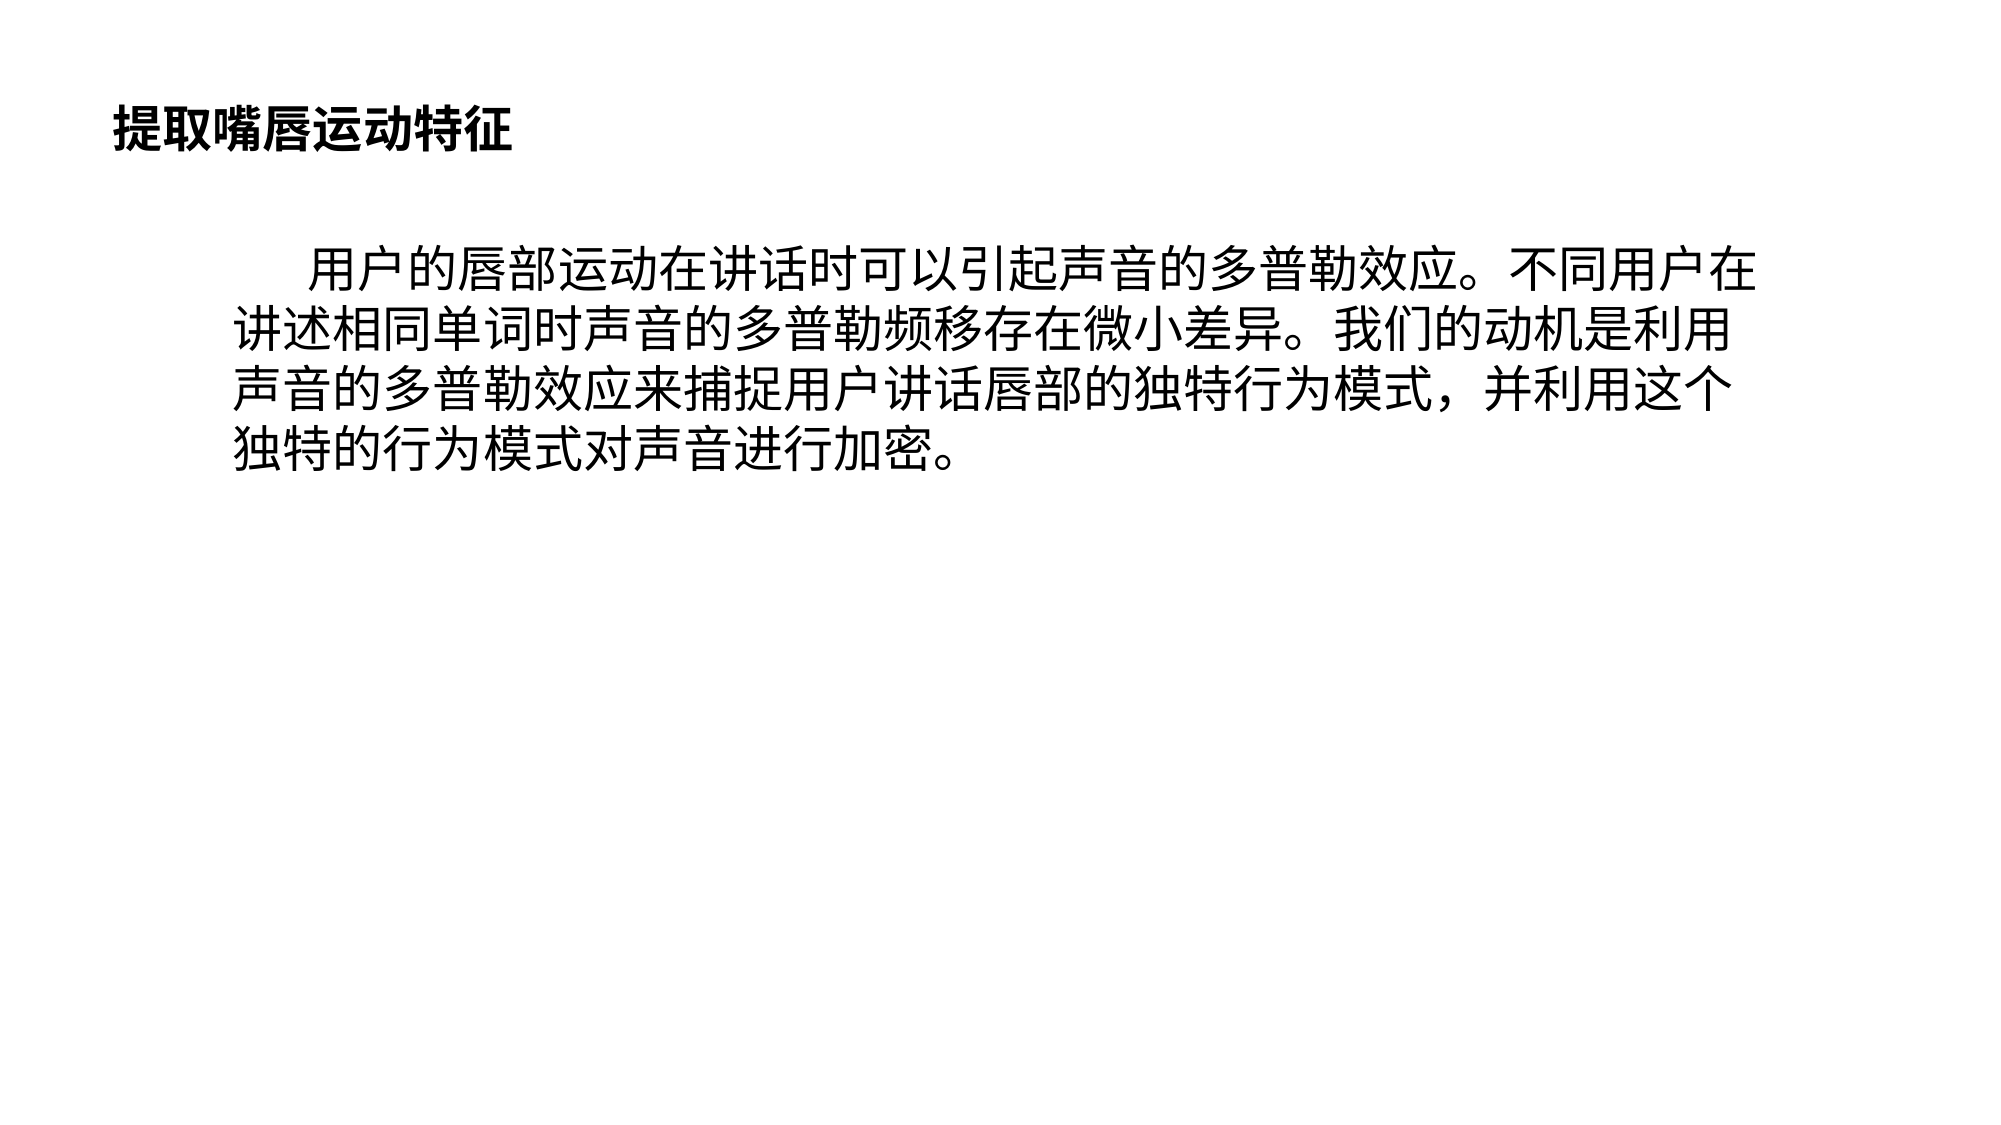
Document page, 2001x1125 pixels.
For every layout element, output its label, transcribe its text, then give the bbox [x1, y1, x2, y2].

text_box 提取嘴唇运动特征 [98, 89, 829, 165]
text_box 用户的唇部运动在讲话时可以引起声音的多普勒效应。不同用户在讲述相同单词时声音的多普勒频移存在微小差异。我们的动机是利用声音的多普勒效应来捕捉用户讲话唇部的独特行为模式，并利用这个独特的行为模式对声音进行加密。 [218, 230, 1792, 485]
